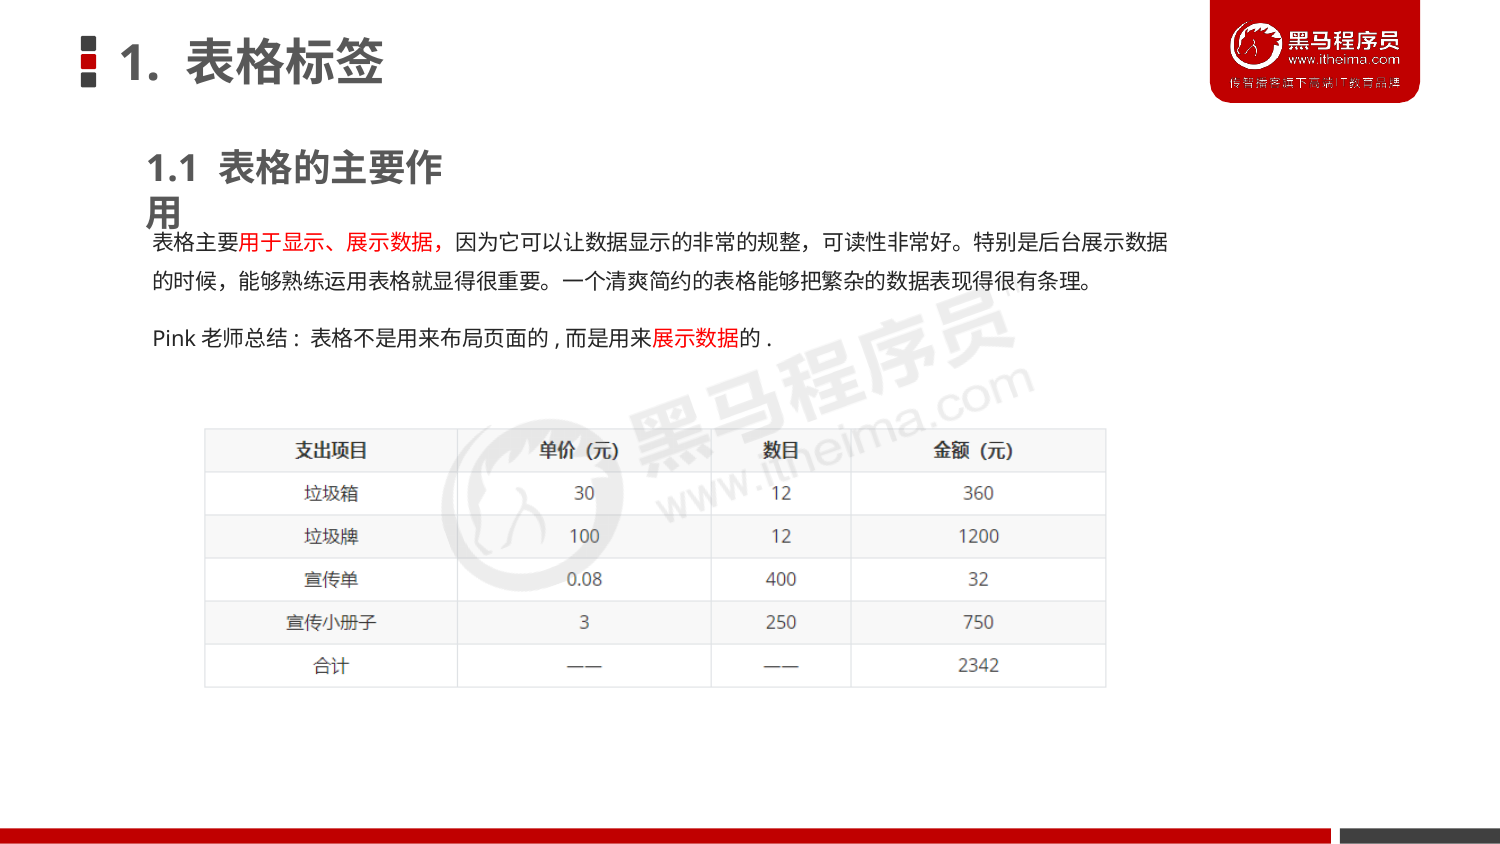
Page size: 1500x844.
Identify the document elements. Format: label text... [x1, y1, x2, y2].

text_box [1339, 828, 1500, 844]
text_box [0, 828, 1331, 844]
text_box 1.1 表格的主要作用 [143, 143, 479, 234]
text_box [401, 210, 1099, 633]
text_box [201, 425, 1111, 690]
text_box 表格主要用于显示、展示数据，因为它可以让数据显示的非常的规整，可读性非常好。特别是后台展示数据 的时候，能够熟练运用表格就显得很重要。一个清爽简约的表格能够把繁杂的数据表现得很有条理。 Pink老师总结: 表格不是用来布局页面的,而是用来展示数据的. [1099, 215, 1184, 352]
title 1. 表格标签 [116, 30, 1384, 171]
text_box [1384, 97, 1414, 103]
text_box [1209, 0, 1421, 88]
text_box 表格主要用于显示、展示数据，因为它可以让数据显示的非常的规整，可读性非常好。特别是后台展示数据 的时候，能够熟练运用表格就显得很重要。一个清爽简约的表格能够把繁杂的数据表现得很有条理。 Pink老师总结: 表格不是用来布局页面的,而是用来展示数据的. [150, 234, 401, 352]
text_box [1211, 11, 1419, 97]
